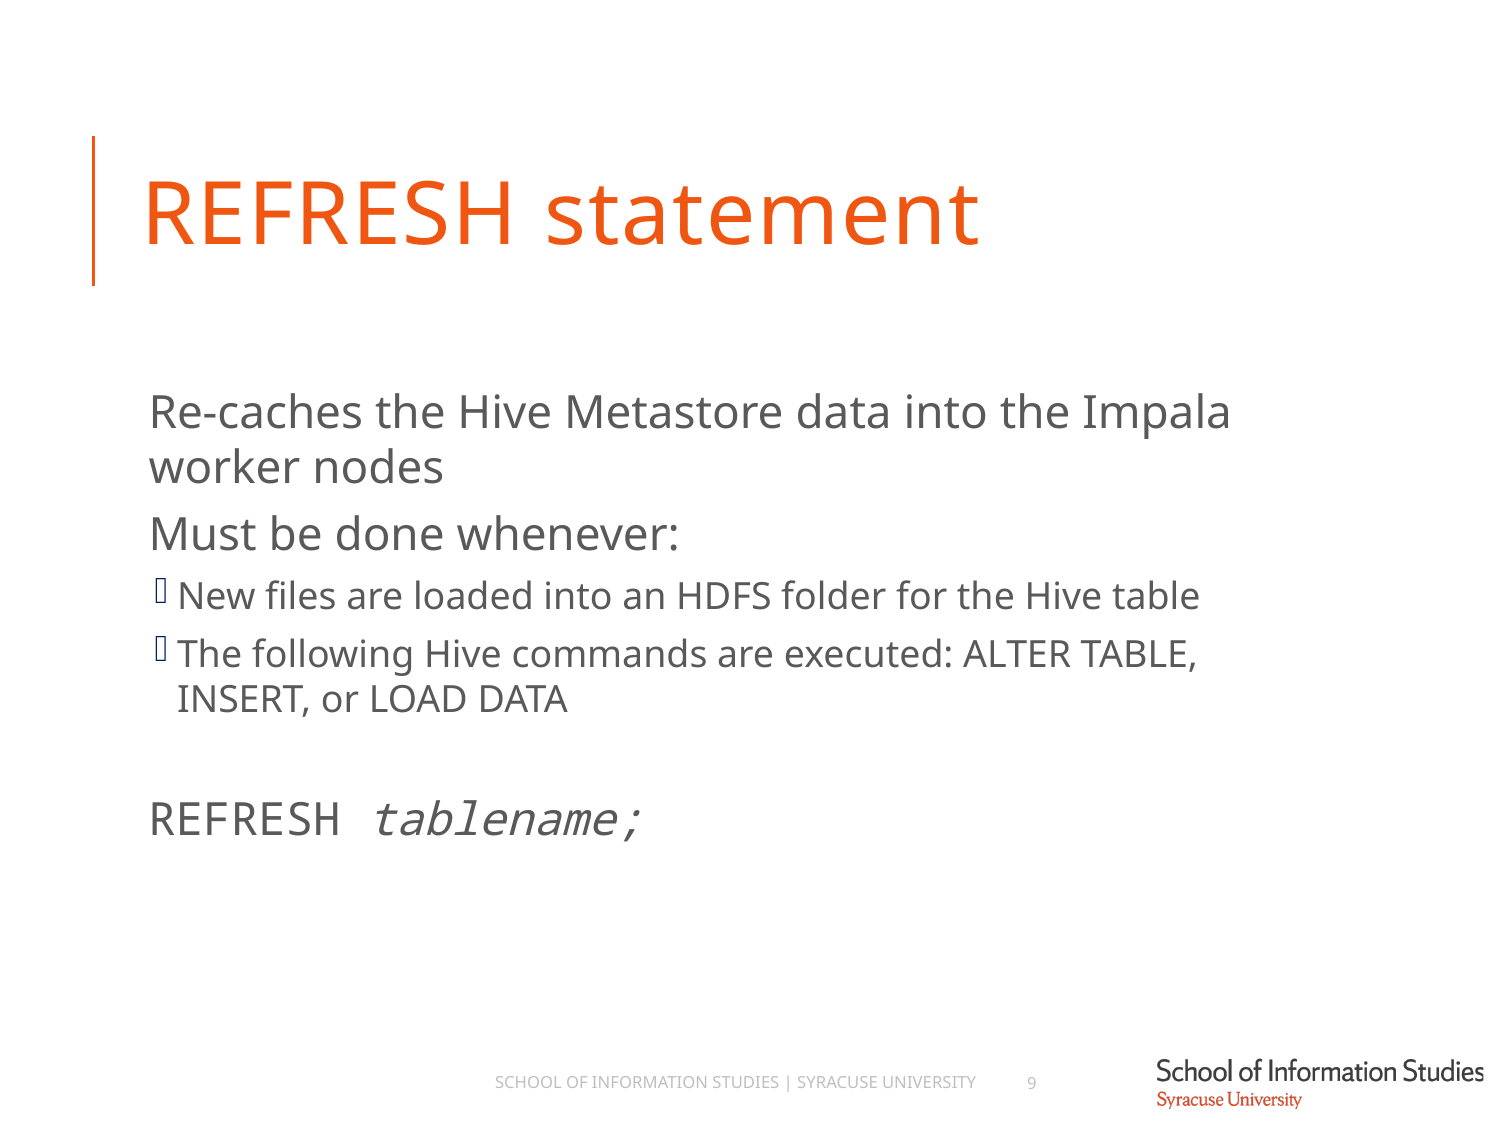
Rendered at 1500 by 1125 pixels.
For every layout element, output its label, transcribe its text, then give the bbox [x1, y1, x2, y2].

title REFRESH statement [126, 96, 1322, 342]
list Re-caches the Hive Metastore data into the Impala worker nodes Must be done whenever: New files are loaded into an HDFS folder for the Hive table The following Hive commands are executed: ALTER TABLE, INSERT, or LOAD DATA REFRESH tablename; [126, 375, 1322, 1035]
footer School of Information Studies | Syracuse University [283, 1061, 993, 1106]
slide_number 9 [1012, 1061, 1149, 1107]
